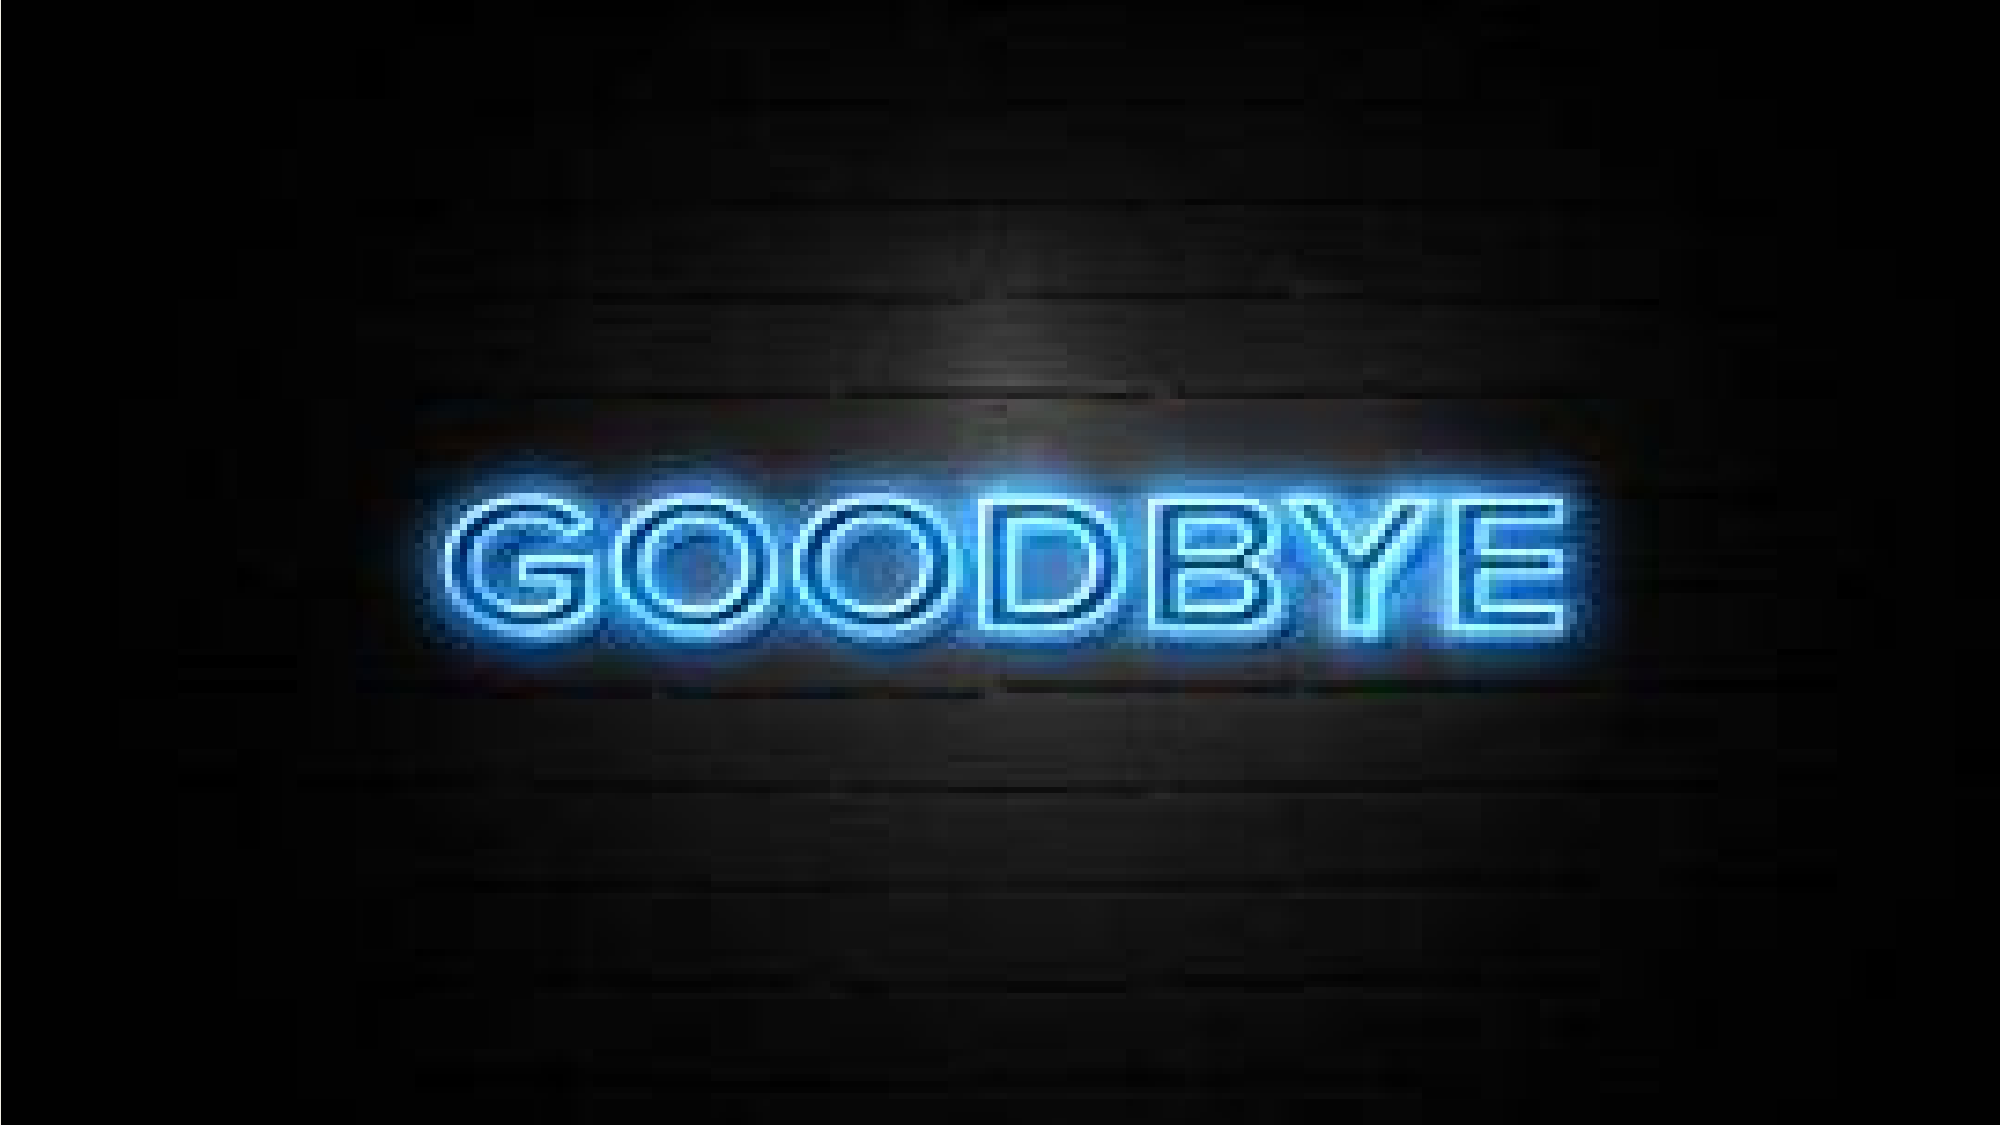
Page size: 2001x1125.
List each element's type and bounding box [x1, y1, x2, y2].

list [1, 0, 2000, 1125]
